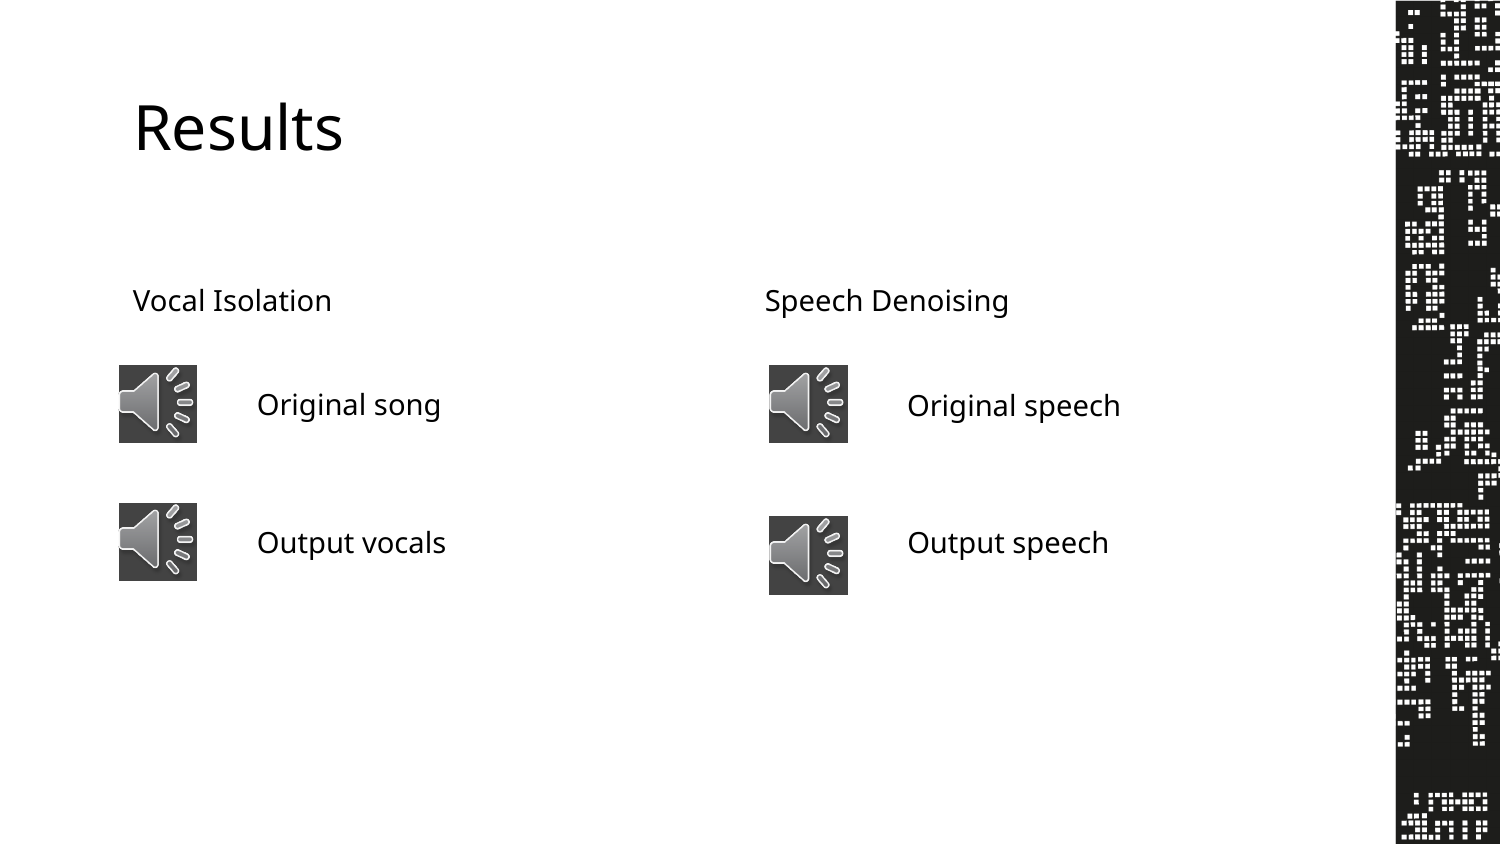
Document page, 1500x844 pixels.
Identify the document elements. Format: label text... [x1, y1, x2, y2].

text_box Speech Denoising [750, 274, 1090, 395]
title Results [118, 72, 1382, 167]
picture [1396, 2, 1500, 843]
picture [768, 515, 849, 596]
text_box Original speech [892, 379, 1159, 430]
picture [768, 363, 849, 445]
text_box Original song [242, 378, 474, 429]
picture [117, 501, 199, 582]
text_box [118, 264, 1344, 760]
text_box Output vocals [242, 516, 474, 567]
picture [117, 363, 199, 445]
text_box Vocal Isolation [118, 274, 458, 395]
text_box Output speech [892, 517, 1125, 567]
